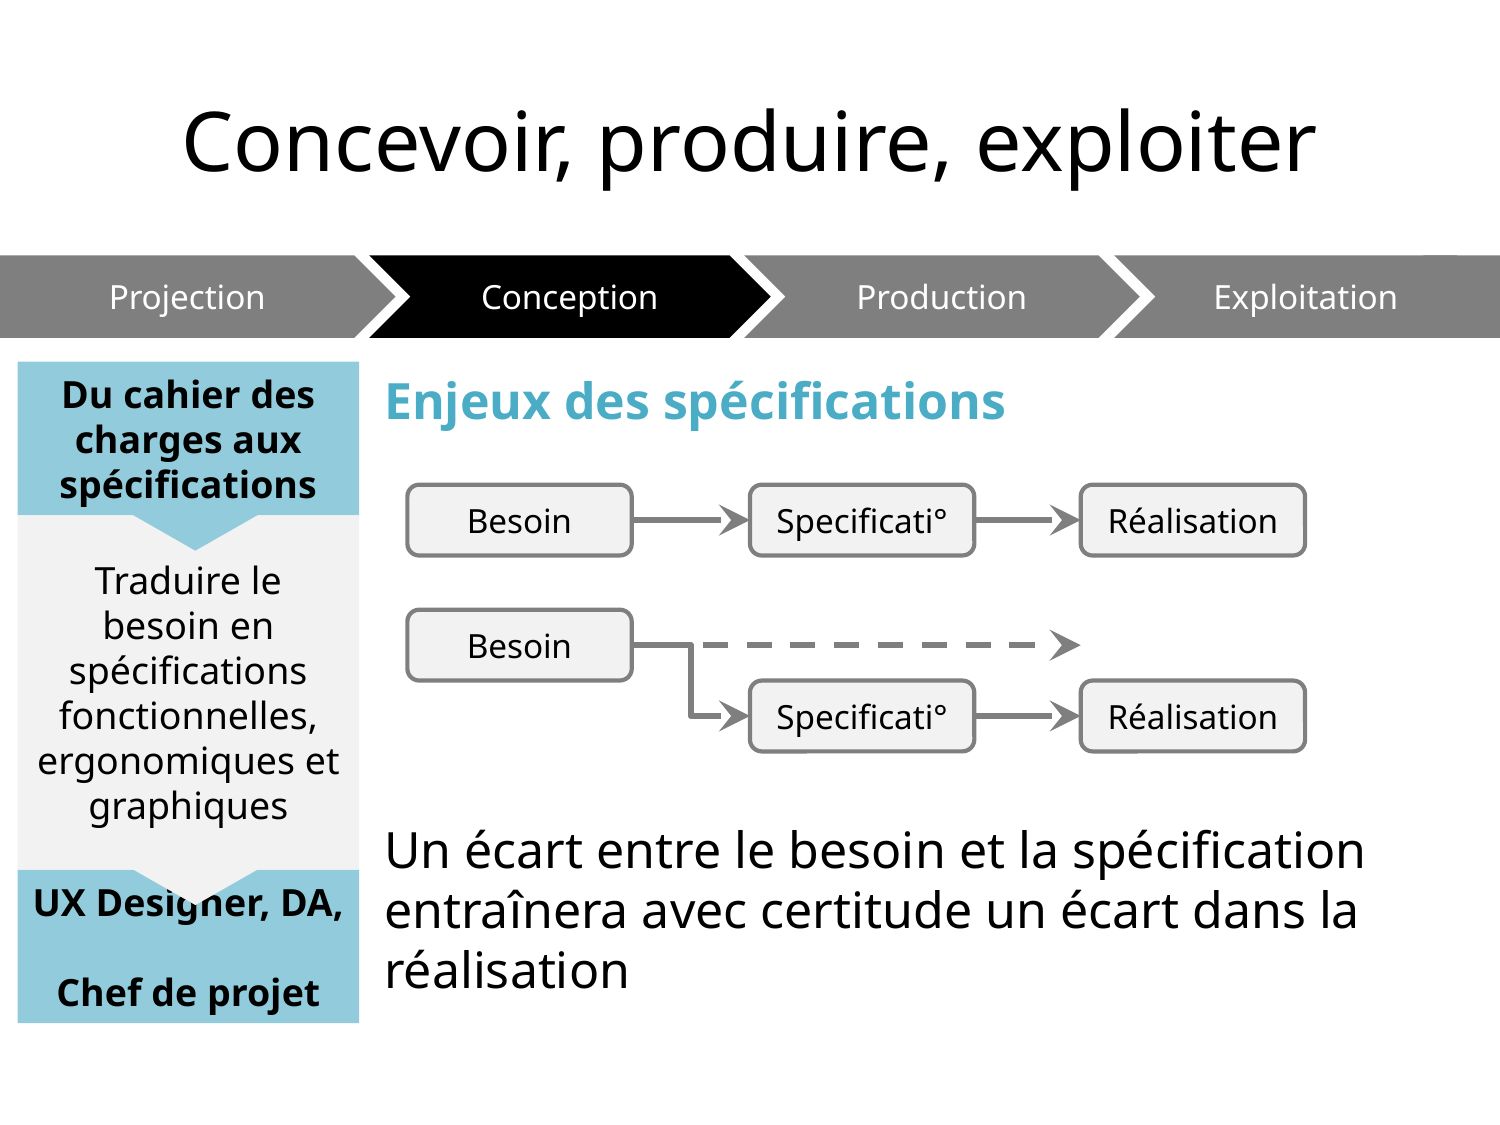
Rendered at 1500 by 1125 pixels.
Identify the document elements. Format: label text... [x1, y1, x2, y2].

text_box Projection [0, 255, 396, 338]
text_box UX Designer, DA, Chef de projet [17, 870, 360, 1024]
text_box Traduire le besoin en spécifications fonctionnelles, ergonomiques et graphiques [17, 516, 360, 870]
text_box Un écart entre le besoin et la spécification entraînera avec certitude un écart dans la réalisation [369, 751, 1483, 1040]
text_box Conception [369, 255, 771, 338]
text_box Production [744, 255, 1140, 338]
text_box Du cahier des charges aux spécifications [17, 361, 360, 516]
text_box Réalisation [1080, 484, 1306, 556]
text_box [134, 870, 257, 906]
title Concevoir, produire, exploiter [75, 45, 1425, 233]
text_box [631, 644, 751, 717]
text_box Specificati° [749, 680, 975, 751]
text_box [134, 516, 257, 551]
text_box Enjeux des spécifications [369, 361, 1483, 589]
text_box Specificati° [749, 484, 975, 556]
text_box Besoin [407, 484, 632, 556]
text_box [1423, 255, 1500, 338]
text_box Besoin [407, 609, 632, 681]
text_box Exploitation [1114, 255, 1423, 338]
text_box Réalisation [1080, 680, 1306, 751]
